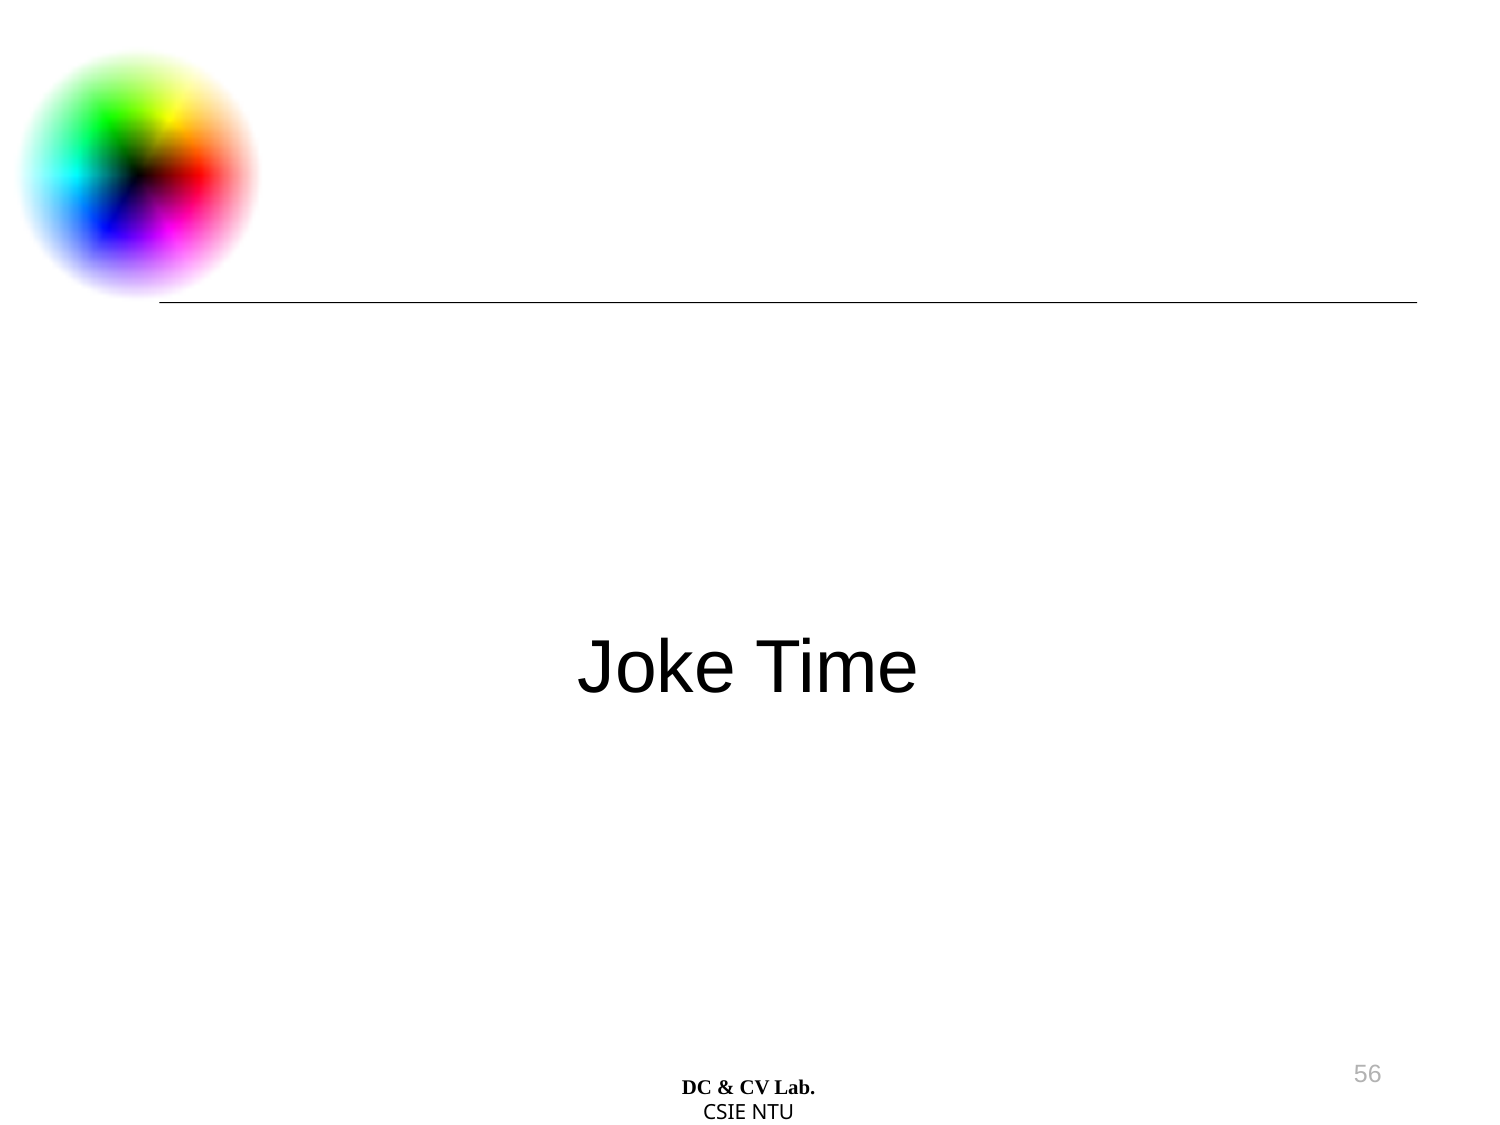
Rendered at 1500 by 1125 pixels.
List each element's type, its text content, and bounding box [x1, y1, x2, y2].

footer DC & CV Lab. CSIE NTU [511, 1066, 987, 1125]
text_box Joke Time [373, 609, 1124, 715]
picture [0, 42, 272, 318]
slide_number 56 [1059, 1042, 1397, 1103]
